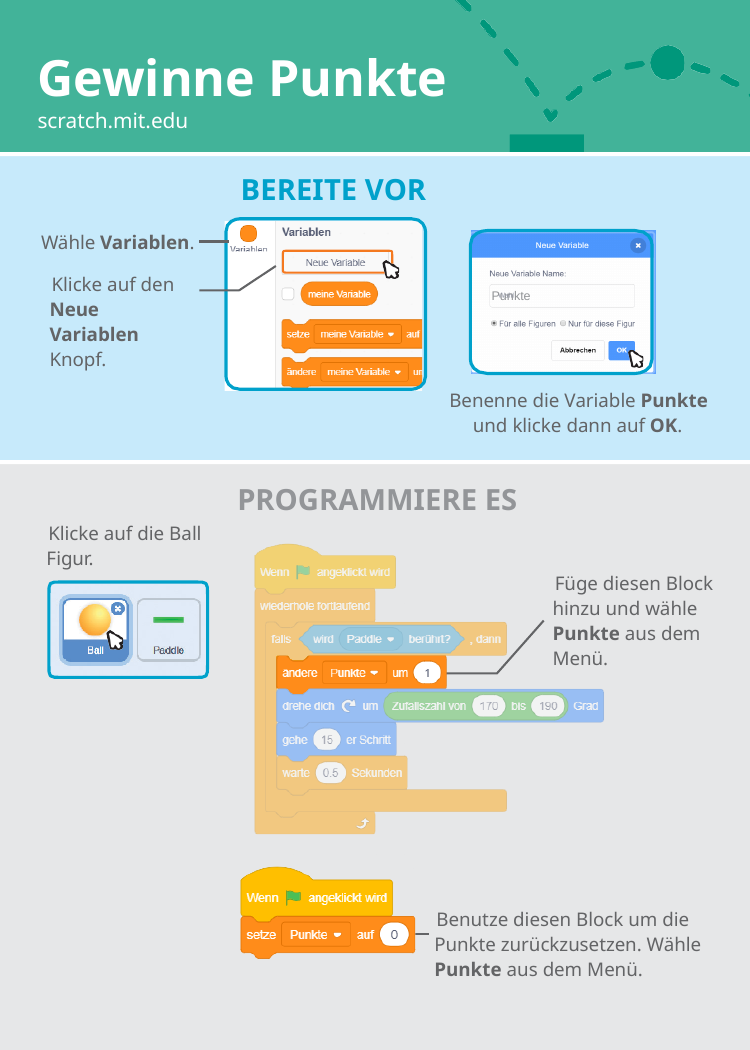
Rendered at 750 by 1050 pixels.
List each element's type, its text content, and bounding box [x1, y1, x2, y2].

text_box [224, 218, 426, 391]
text_box Benenne die Variable Punkte und klicke dann auf OK. [445, 386, 711, 444]
text_box Füge diesen Block hinzu und wähle Punkte aus dem Menü. [620, 569, 720, 689]
text_box Benutze diesen Block um die Punkte zurückzusetzen. Wähle Punkte aus dem Menü. [434, 905, 714, 993]
text_box Wähle Variablen. [38, 230, 197, 252]
title Gewinne Punkte scratch.mit.edu [35, 46, 449, 144]
text_box [199, 284, 219, 291]
picture [231, 532, 616, 963]
text_box [0, 152, 450, 157]
text_box Klicke auf die Ball Figur. [46, 519, 221, 572]
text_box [470, 230, 656, 374]
text_box [0, 0, 452, 152]
text_box [0, 157, 750, 460]
text_box [0, 460, 750, 465]
text_box BEREITE VOR [238, 171, 497, 212]
text_box [0, 465, 750, 1050]
text_box [48, 581, 208, 678]
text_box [454, 0, 750, 154]
text_box PROGRAMMIERE ES [235, 481, 584, 519]
text_box Klicke auf den Neue Variablen Knopf. [49, 270, 193, 315]
text_box [106, 630, 124, 650]
